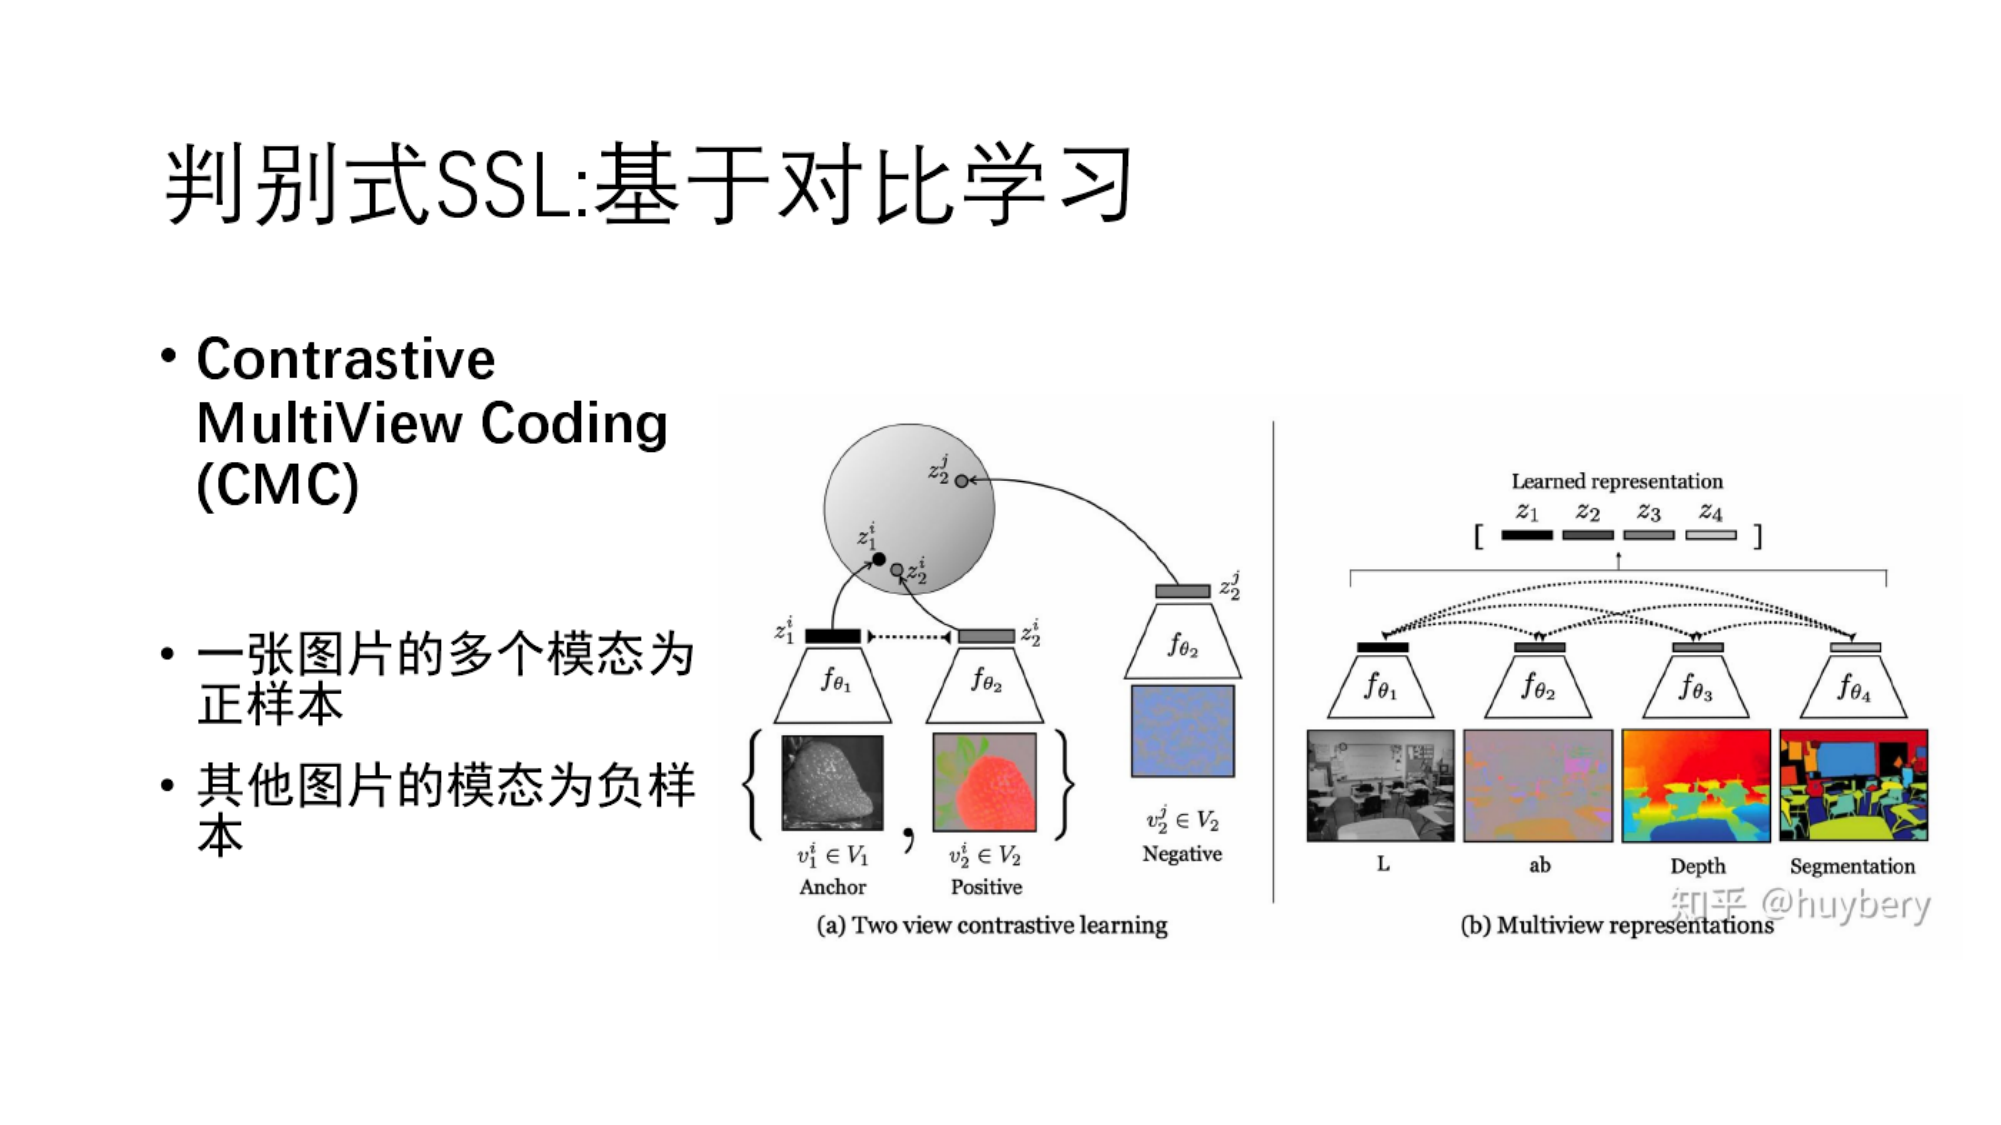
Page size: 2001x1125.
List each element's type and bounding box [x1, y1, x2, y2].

picture [0, 115, 2000, 1010]
